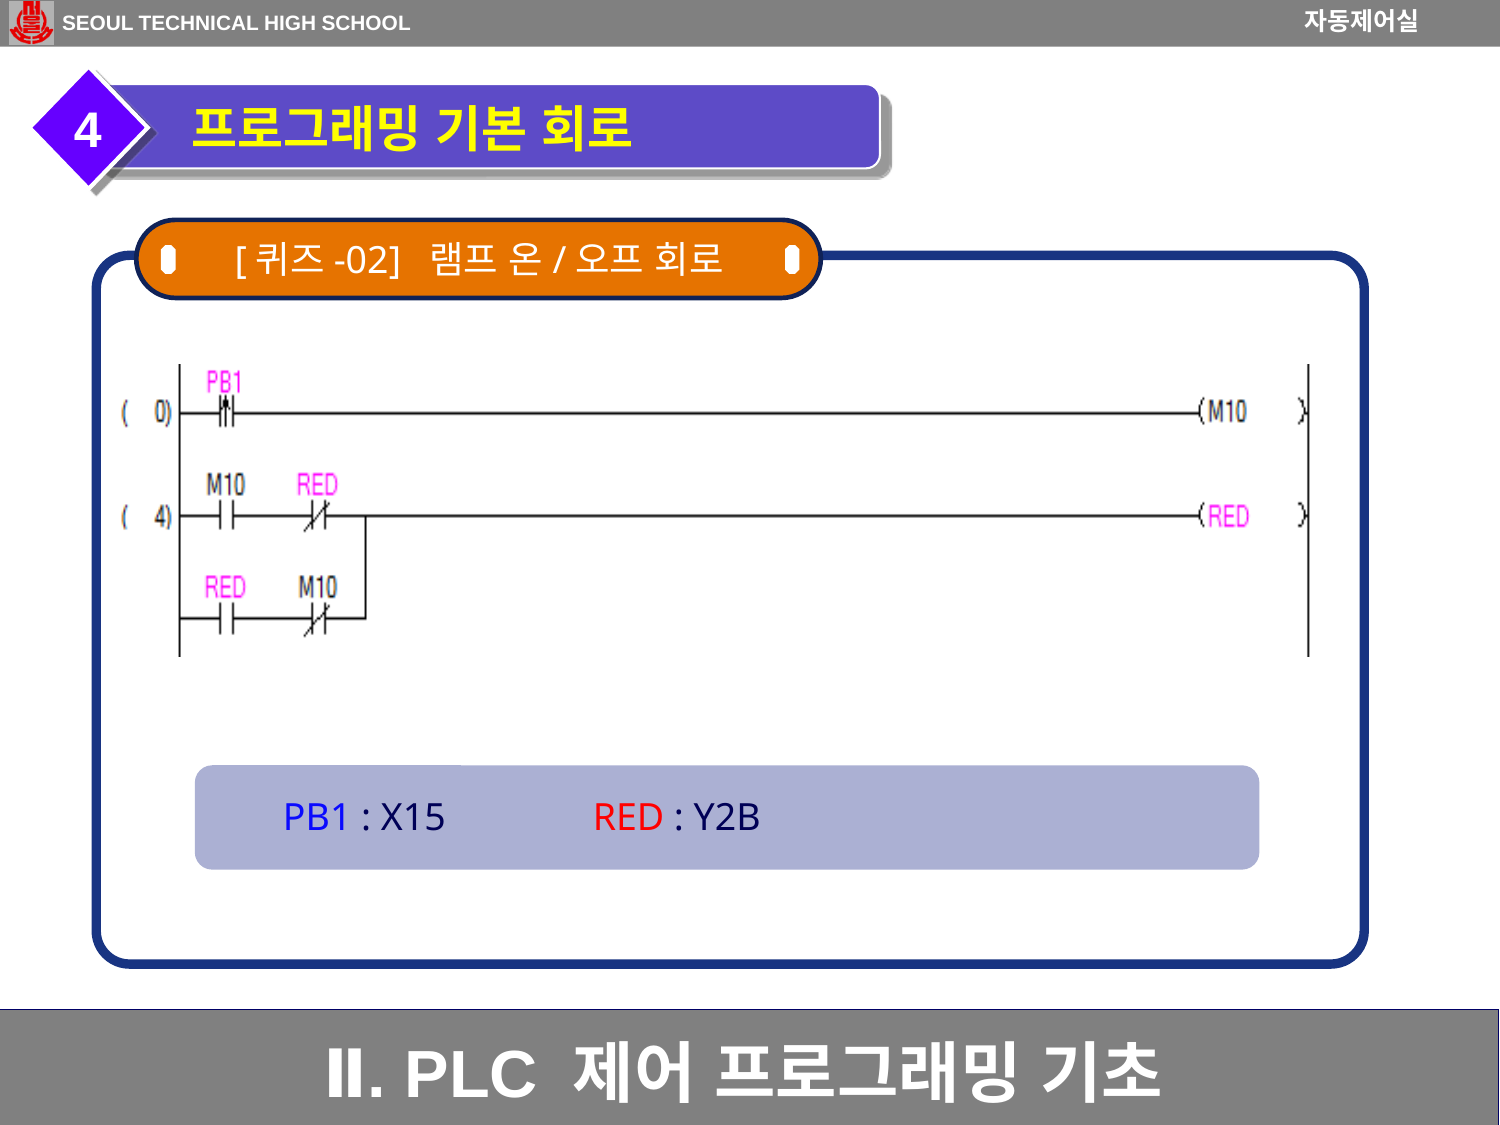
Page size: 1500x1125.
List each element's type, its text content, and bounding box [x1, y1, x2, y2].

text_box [135, 219, 822, 299]
text_box RED : Y2B [578, 785, 777, 846]
picture [9, 1, 54, 45]
text_box [96, 255, 1365, 965]
text_box [194, 765, 1260, 870]
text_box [29, 66, 881, 190]
picture [110, 363, 1318, 657]
text_box PB1 : X15 [268, 785, 461, 846]
